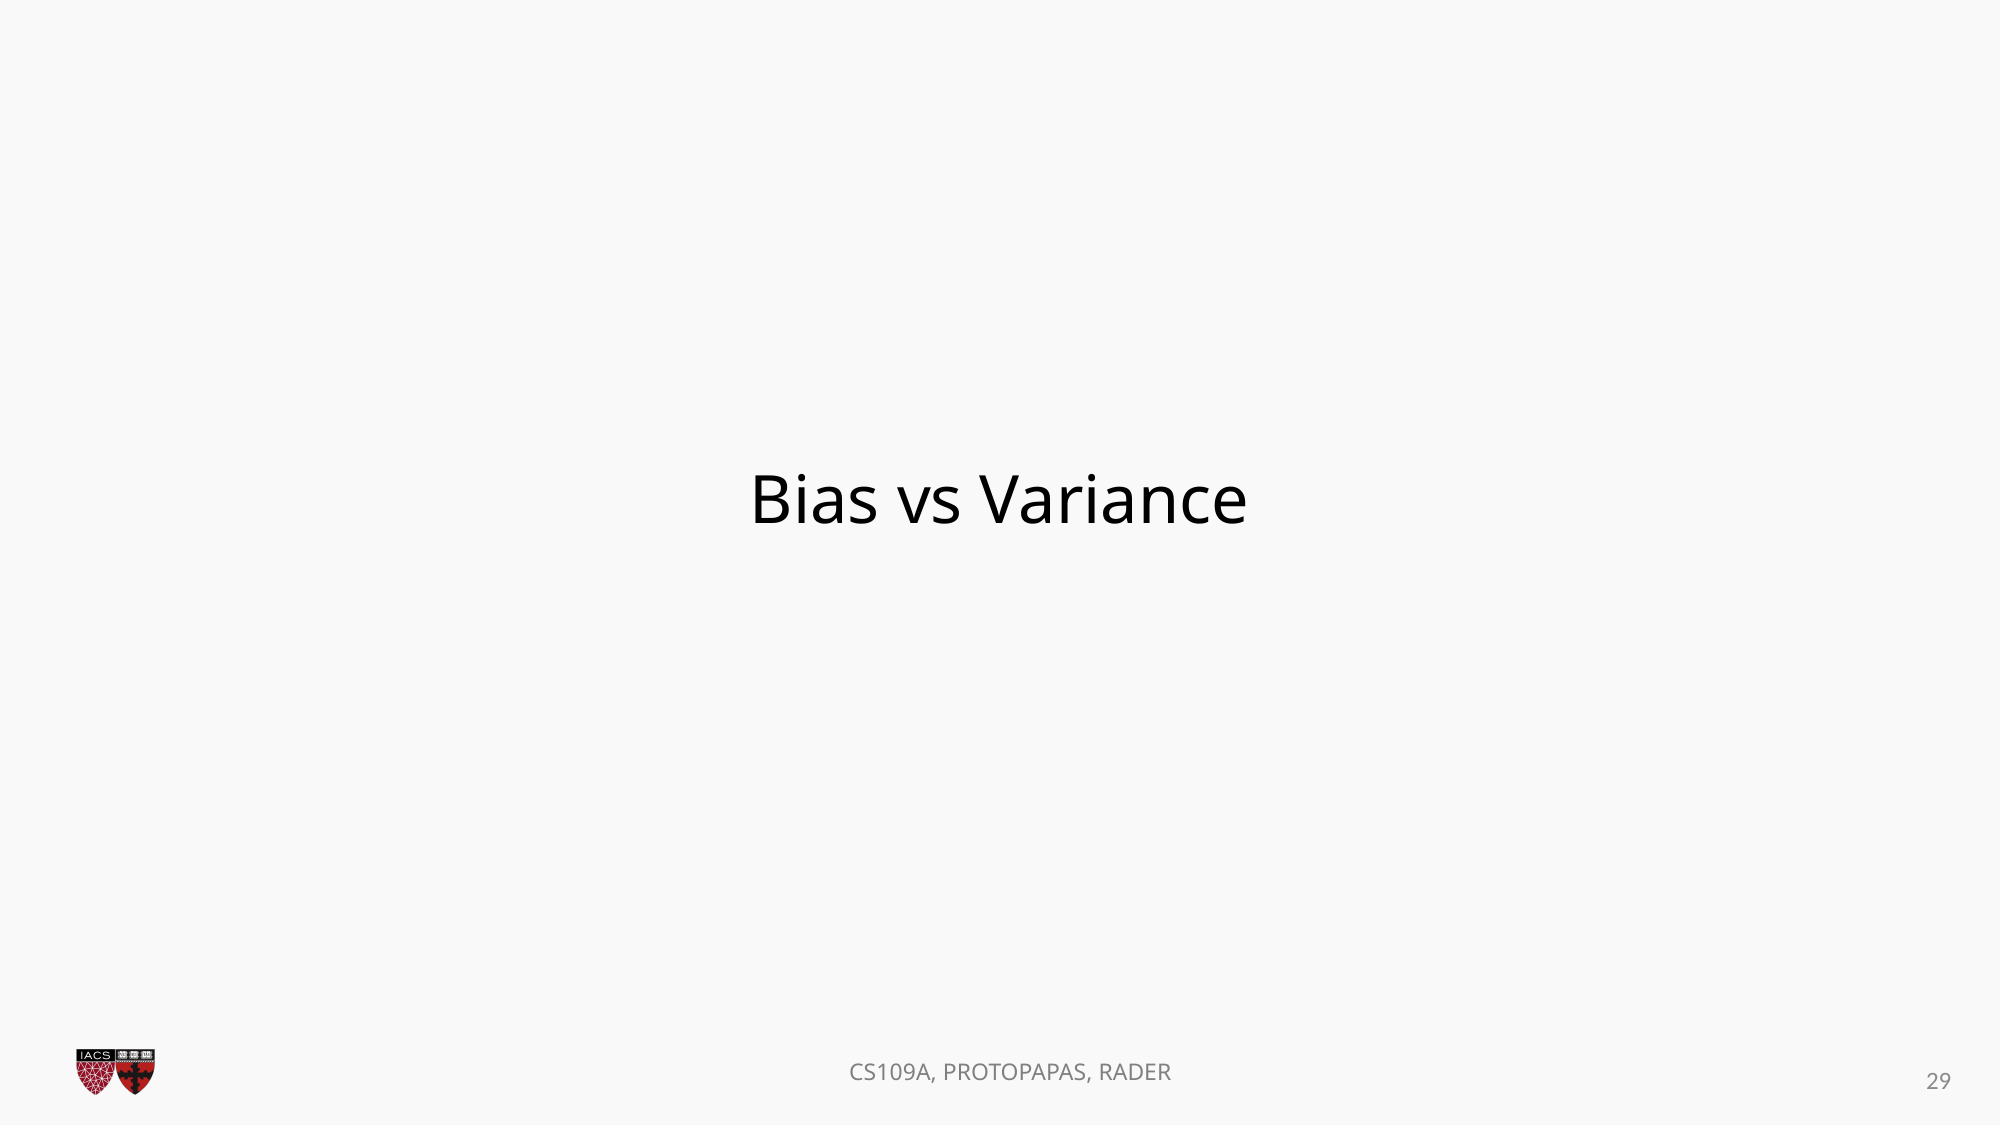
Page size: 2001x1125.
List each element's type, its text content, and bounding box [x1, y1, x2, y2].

slide_number 29 [1500, 1050, 1967, 1110]
title Bias vs Variance [99, 449, 1900, 576]
picture [75, 1049, 155, 1095]
